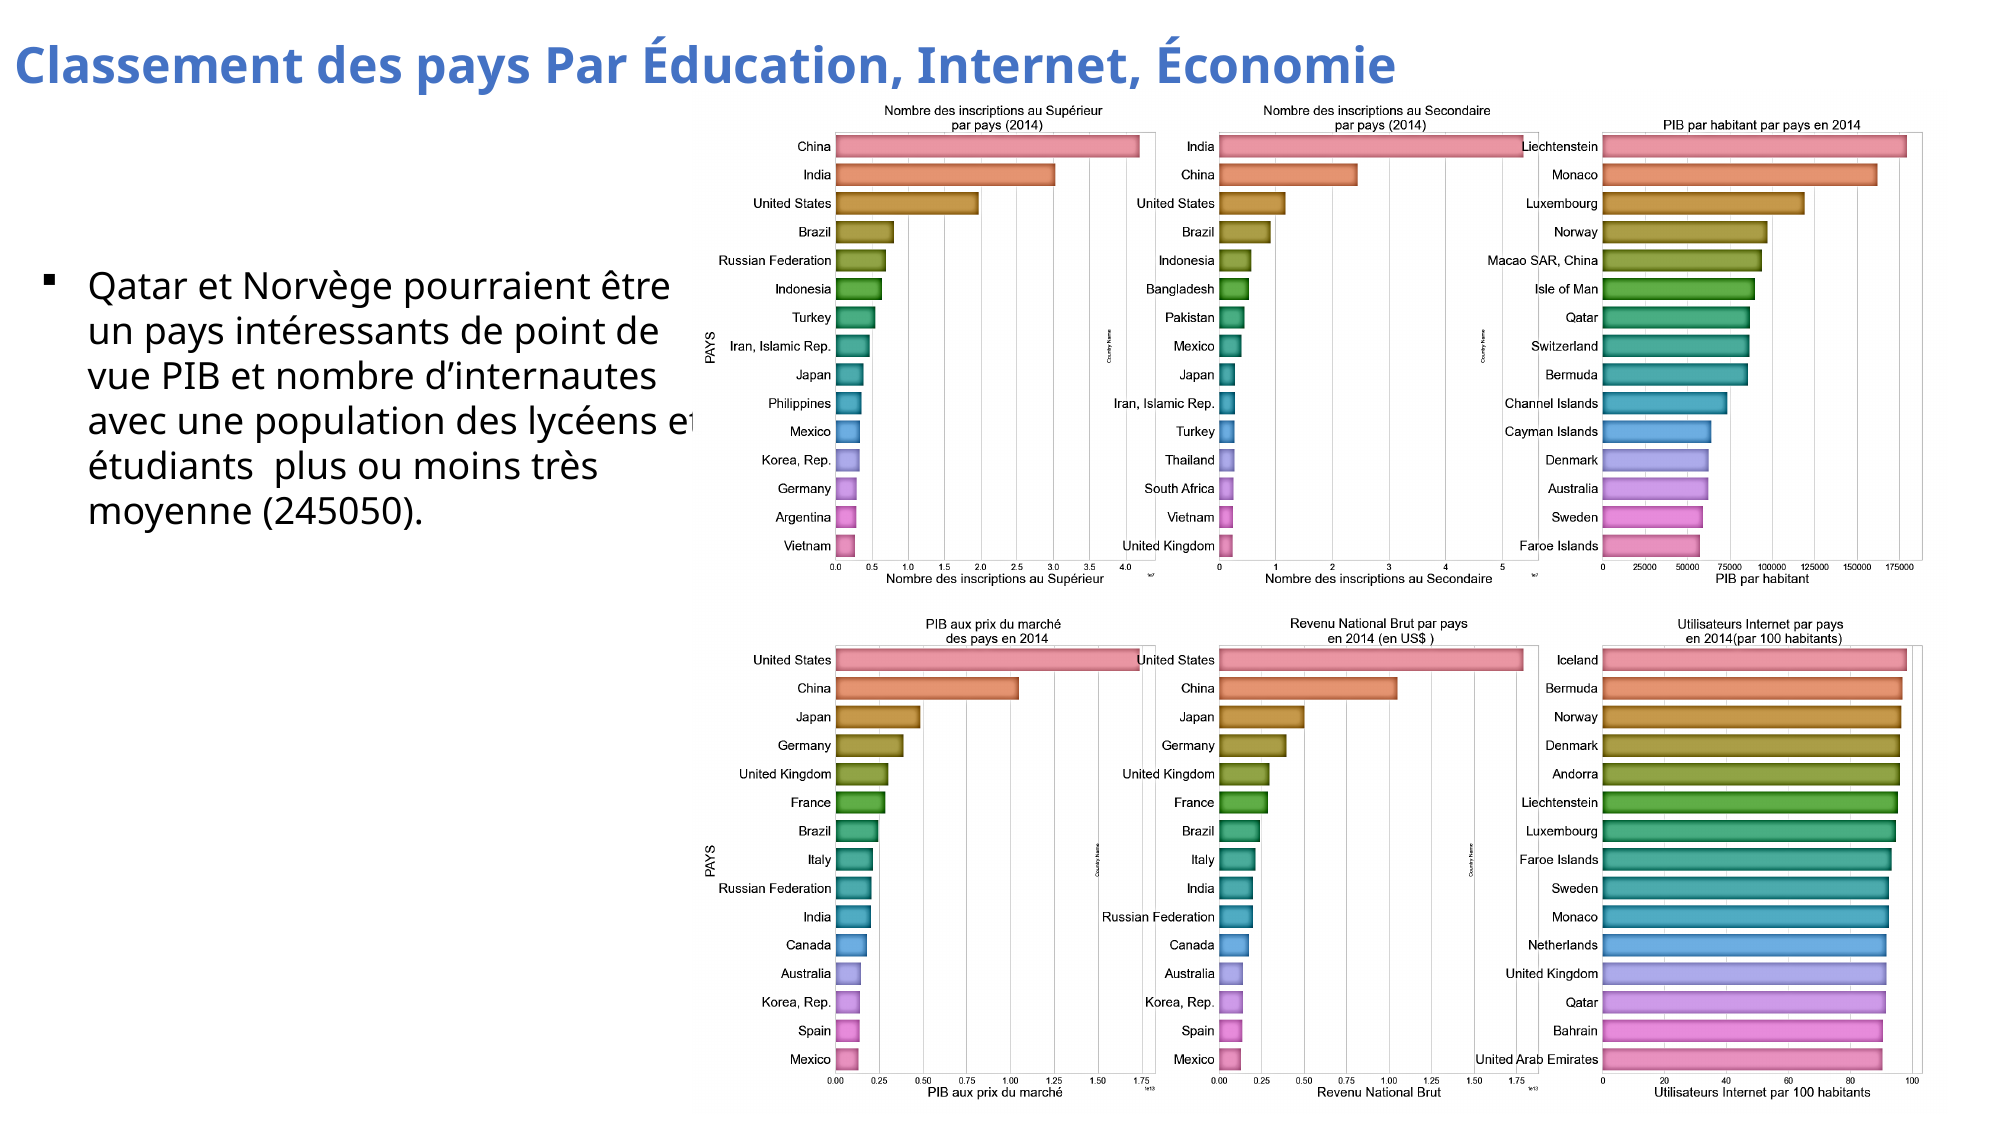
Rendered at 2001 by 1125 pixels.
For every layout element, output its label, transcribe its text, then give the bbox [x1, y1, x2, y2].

text_box Classement des pays Par Éducation, Internet, Économie [0, 26, 1872, 102]
picture [692, 89, 1948, 1114]
text_box Qatar et Norvège pourraient être un pays intéressants de point de vue PIB et nombre d’internautes avec une population des lycéens et étudiants plus ou moins très moyenne (245050). [26, 254, 692, 584]
